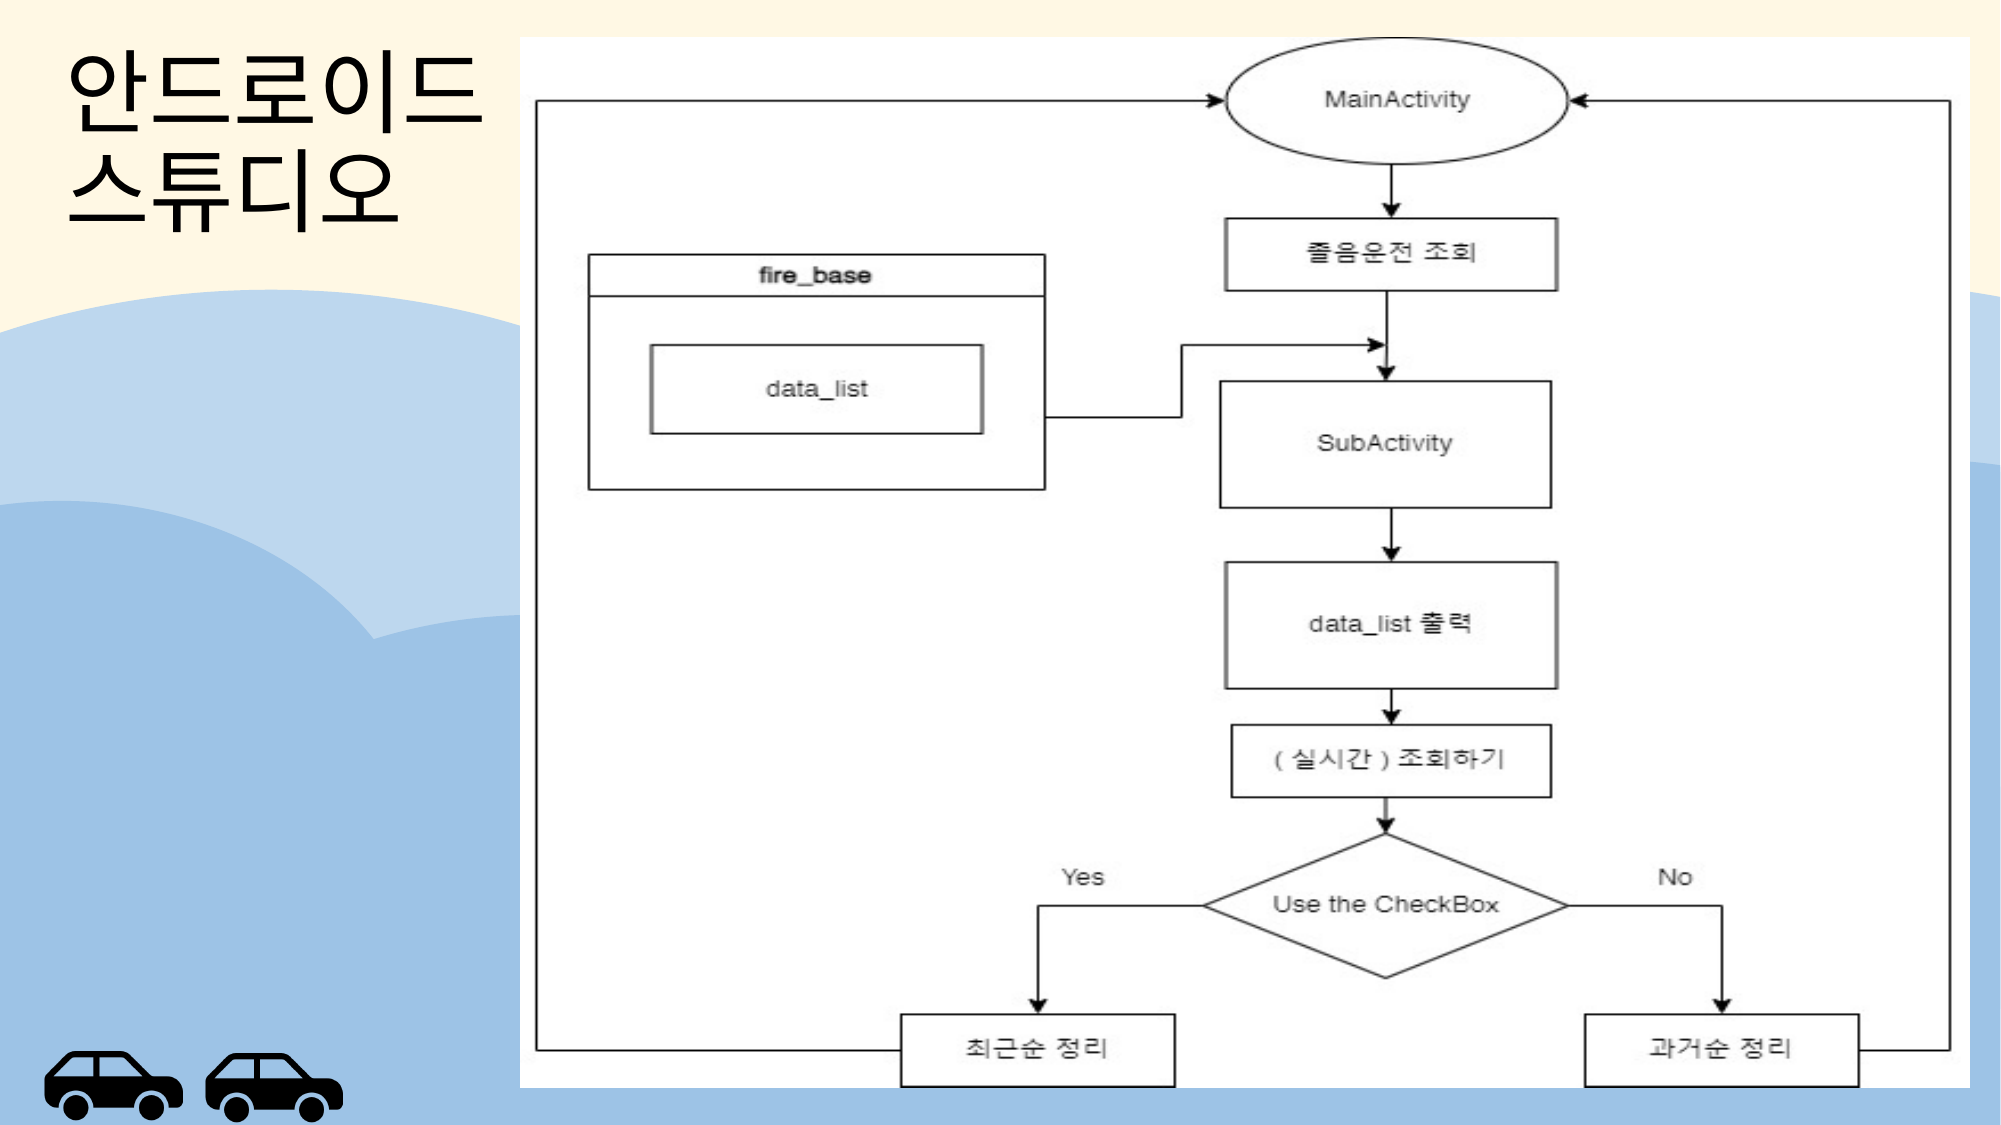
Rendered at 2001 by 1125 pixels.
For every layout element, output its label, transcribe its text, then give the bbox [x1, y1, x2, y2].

picture [38, 1010, 189, 1125]
title 안드로이드 스튜디오 [50, 37, 520, 256]
picture [199, 1012, 349, 1125]
picture [520, 37, 1970, 1088]
